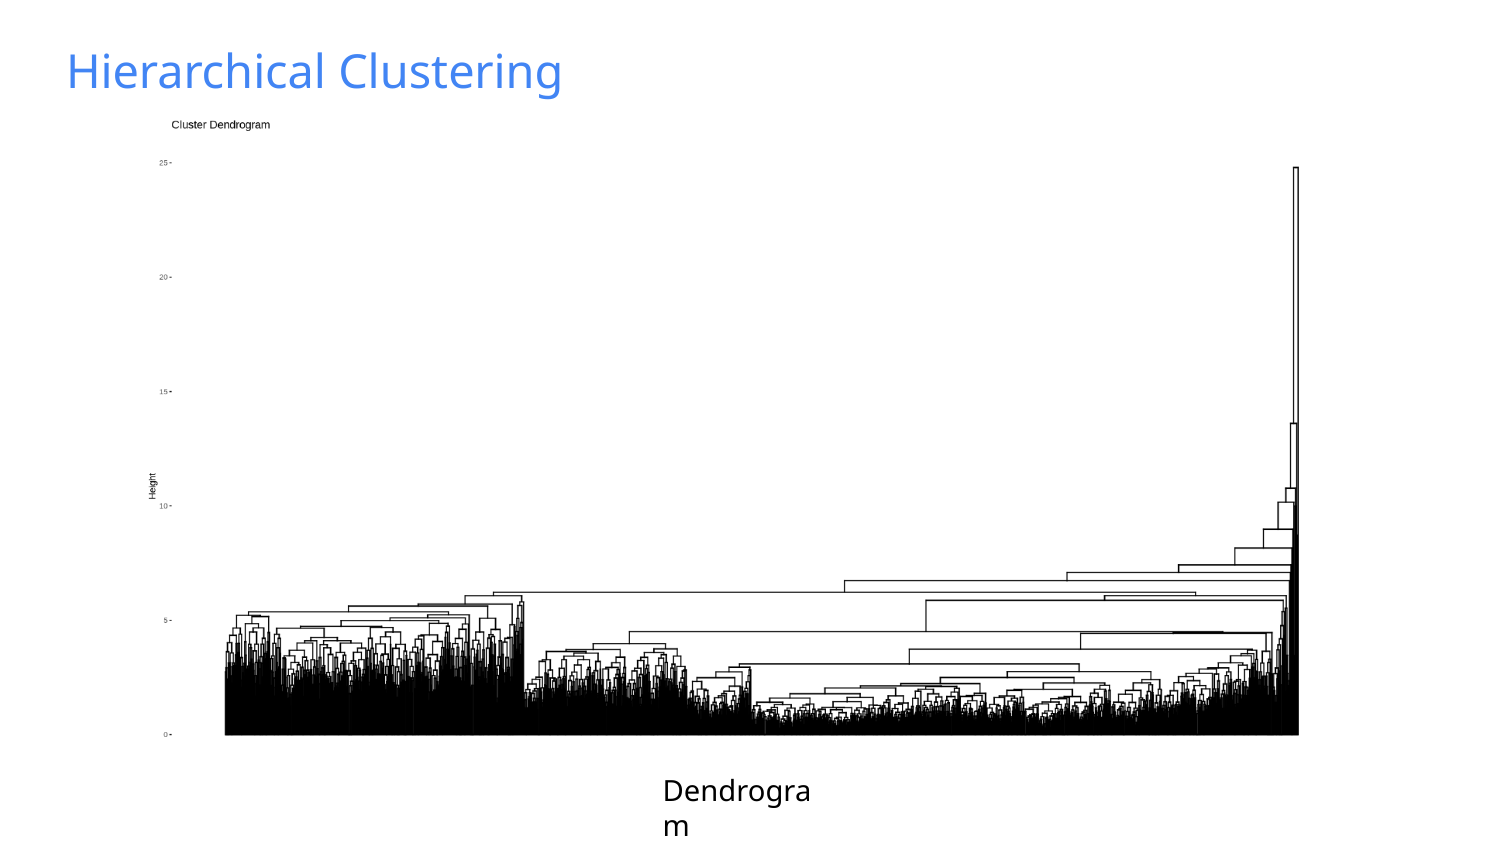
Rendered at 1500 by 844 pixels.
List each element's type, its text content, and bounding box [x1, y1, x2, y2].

picture [144, 116, 1356, 844]
title Hierarchical Clustering [51, 23, 1449, 117]
